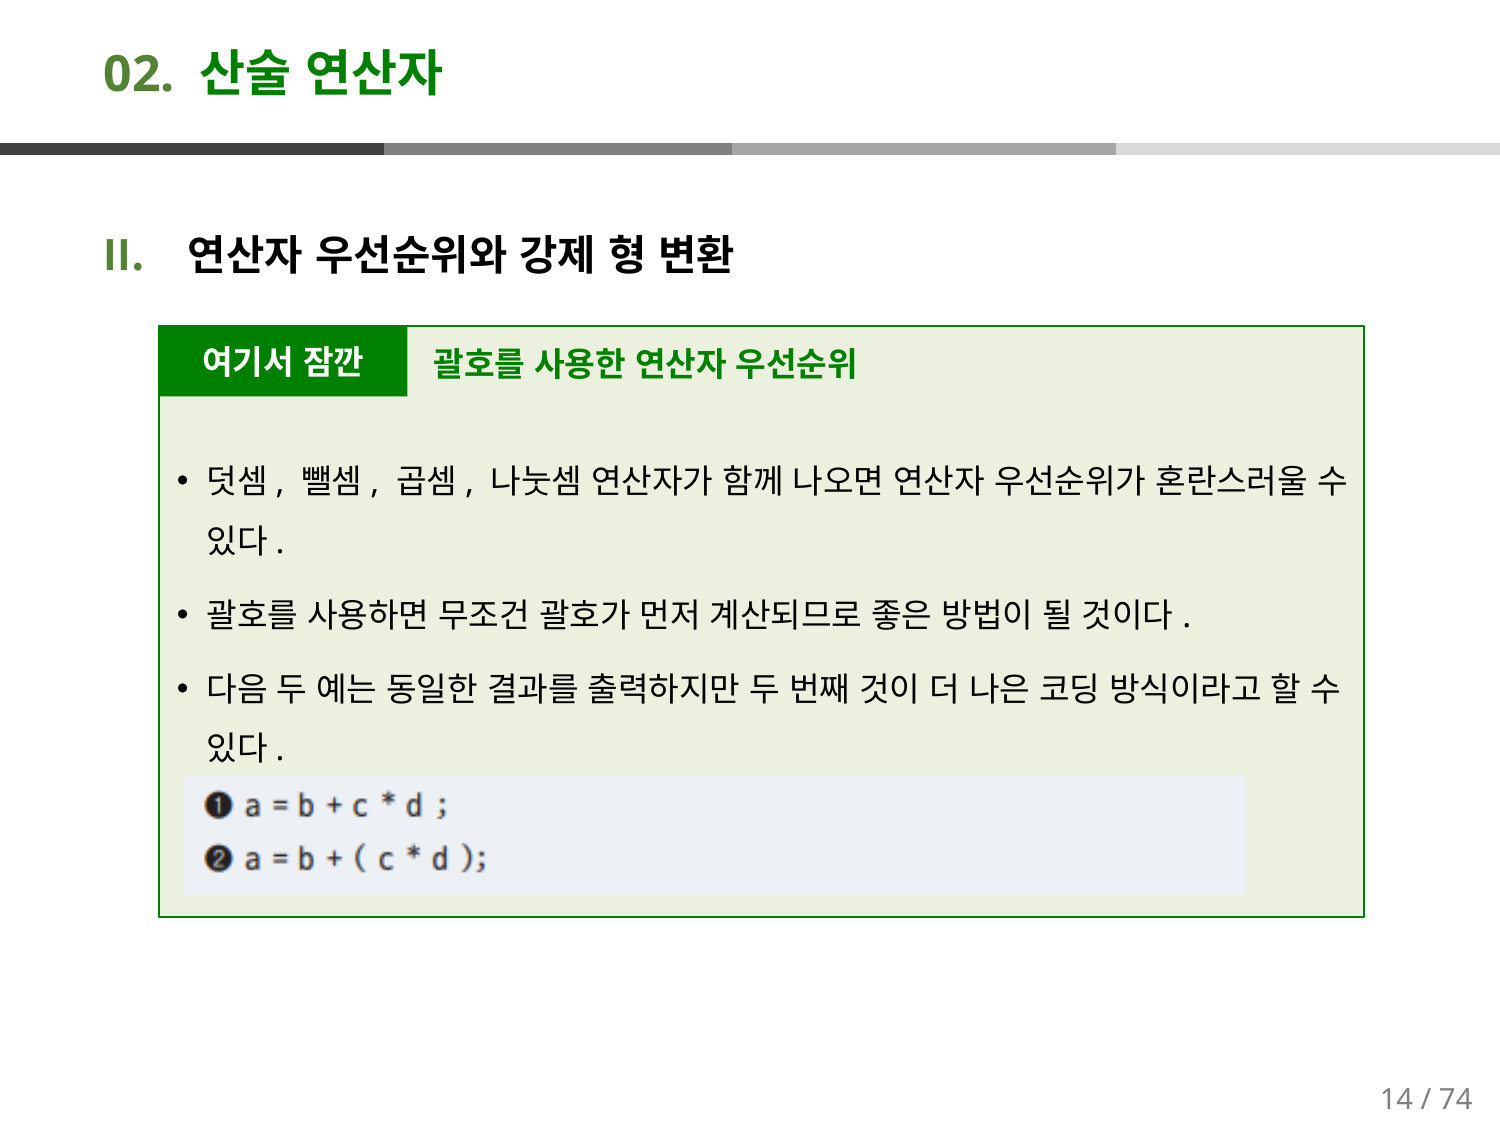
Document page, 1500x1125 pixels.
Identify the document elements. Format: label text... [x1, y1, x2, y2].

text_box 여기서 잠깐 [159, 325, 408, 397]
title 02. 산술 연산자 [88, 30, 1400, 121]
text_box 괄호를 사용한 연산자 우선순위 [419, 335, 1211, 391]
picture [182, 775, 1247, 895]
list 연산자 우선순위와 강제 형 변환 덧셈, 뺄셈, 곱셈, 나눗셈 연산자가 함께 나오면 연산자 우선순위가 혼란스러울 수 있다. 괄호를 사용하면 무조건 괄호가 먼저 계산되므로 좋은 방법이 될 것이다. 다음 두 예는 동일한 결과를 출력하지만 두 번째 것이 더 나은 코딩 방식이라고 할 수 있다. [88, 196, 1365, 1083]
